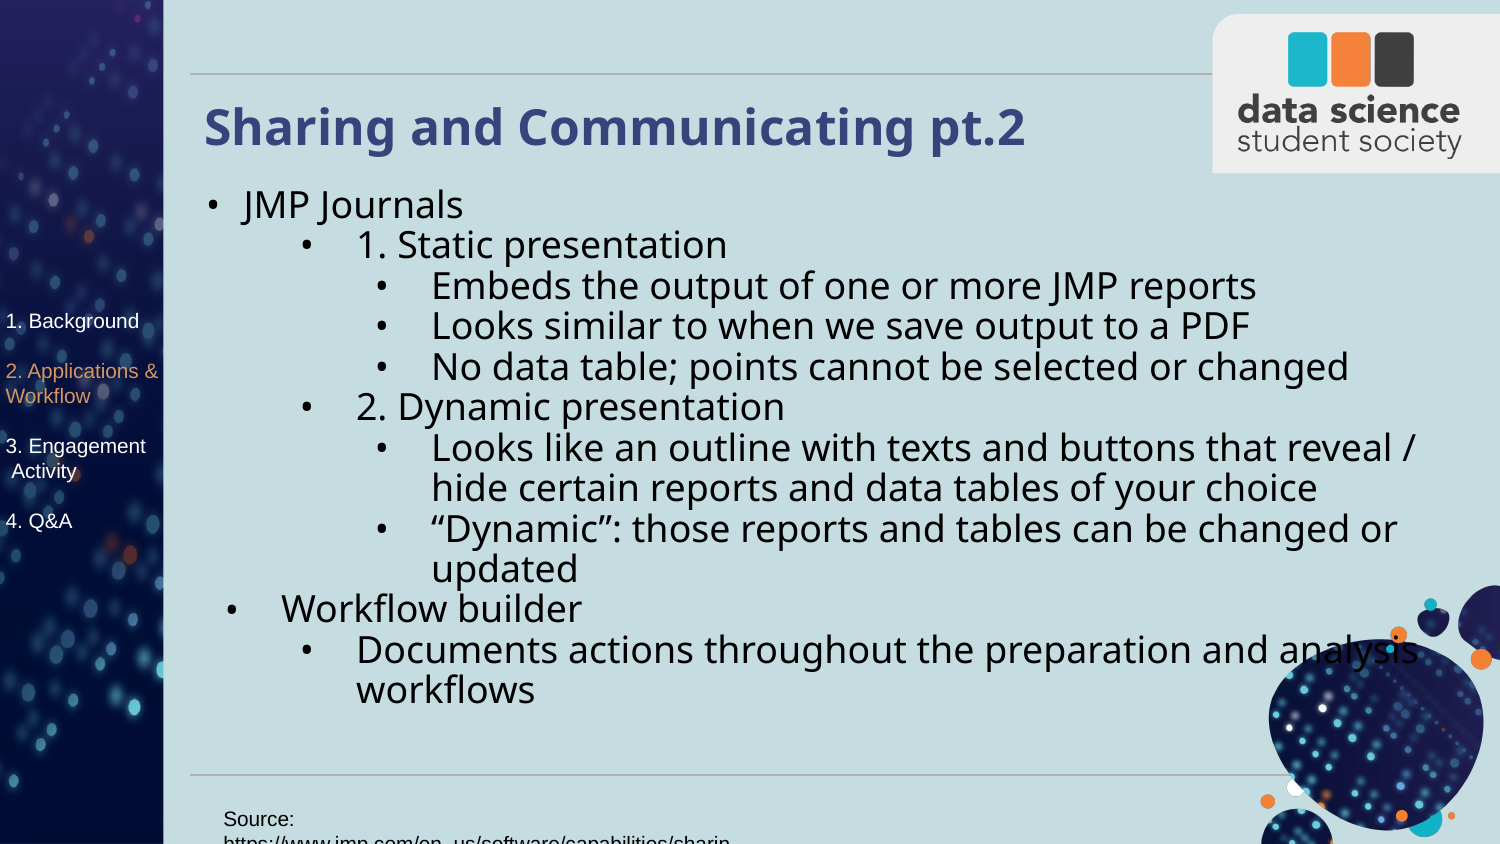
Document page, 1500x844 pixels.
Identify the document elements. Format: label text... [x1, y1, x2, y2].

title Sharing and Communicating pt.2 [189, 80, 1052, 164]
list Source: https://www.jmp.com/en_us/software/capabilities/sharing-and-communicating-results.html [189, 797, 750, 836]
picture [0, 0, 164, 844]
picture [1252, 584, 1500, 844]
list JMP Journals 1. Static presentation Embeds the output of one or more JMP reports Looks similar to when we save output to a PDF No data table; points cannot be selected or changed 2. Dynamic presentation Looks like an outline with texts and buttons that reveal / hide certain reports and data tables of your choice “Dynamic”: those reports and tables can be changed or updated Workflow builder Documents actions throughout the preparation and analysis workflows [190, 178, 1450, 722]
text_box [1212, 14, 1500, 174]
picture [1230, 23, 1472, 164]
